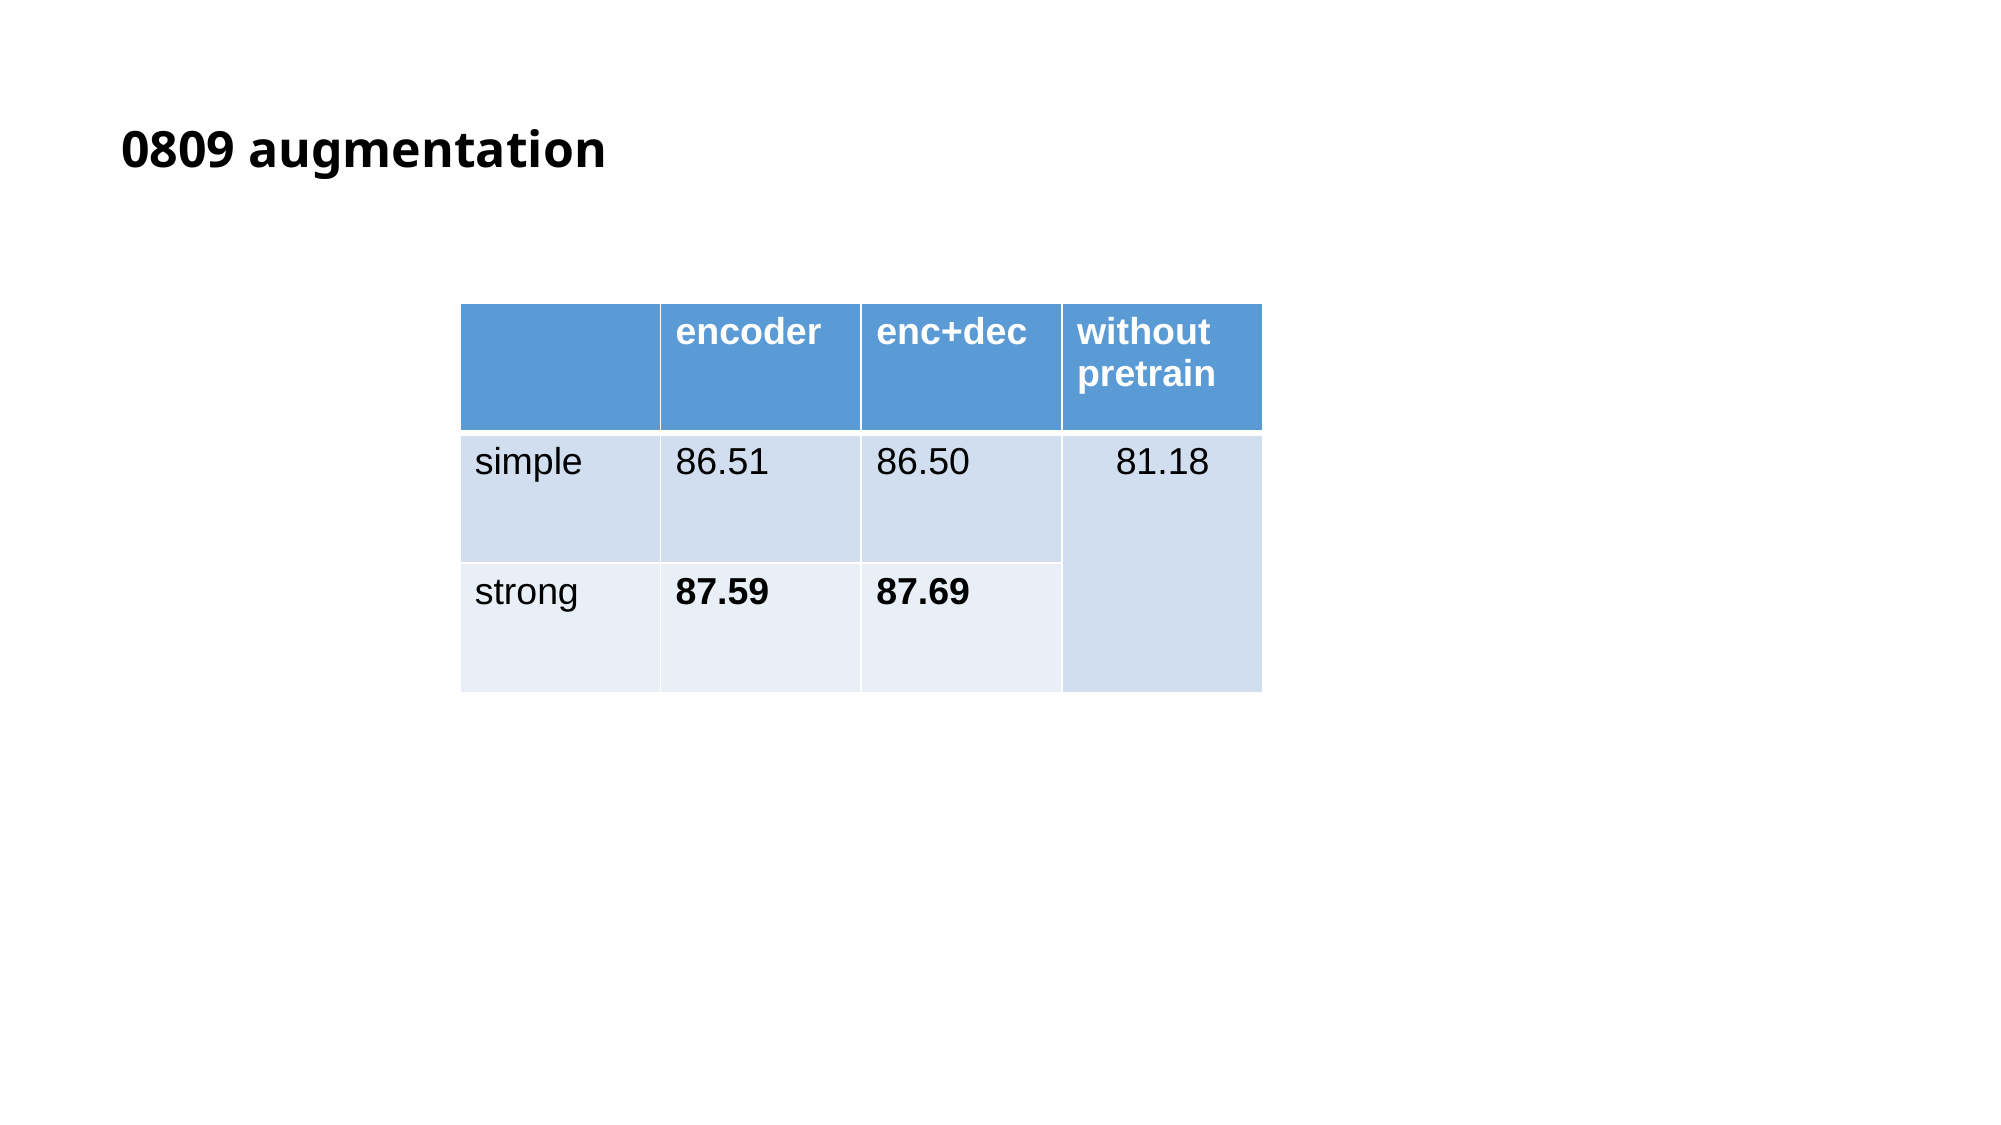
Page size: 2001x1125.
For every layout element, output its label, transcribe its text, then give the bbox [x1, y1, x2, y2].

table_cell 86.51 [661, 436, 860, 562]
table_header without pretrain [1063, 304, 1262, 430]
title 0809 augmentation [106, 42, 1832, 260]
table_cell strong [461, 564, 660, 692]
table_cell 86.50 [862, 436, 1061, 562]
table_cell simple [461, 436, 660, 562]
table_header enc+dec [862, 304, 1061, 430]
table_cell 87.59 [661, 564, 860, 692]
table_cell 81.18 [1063, 436, 1262, 692]
table_header encoder [661, 304, 860, 430]
table_cell 87.69 [862, 564, 1061, 692]
table_header [461, 304, 660, 430]
